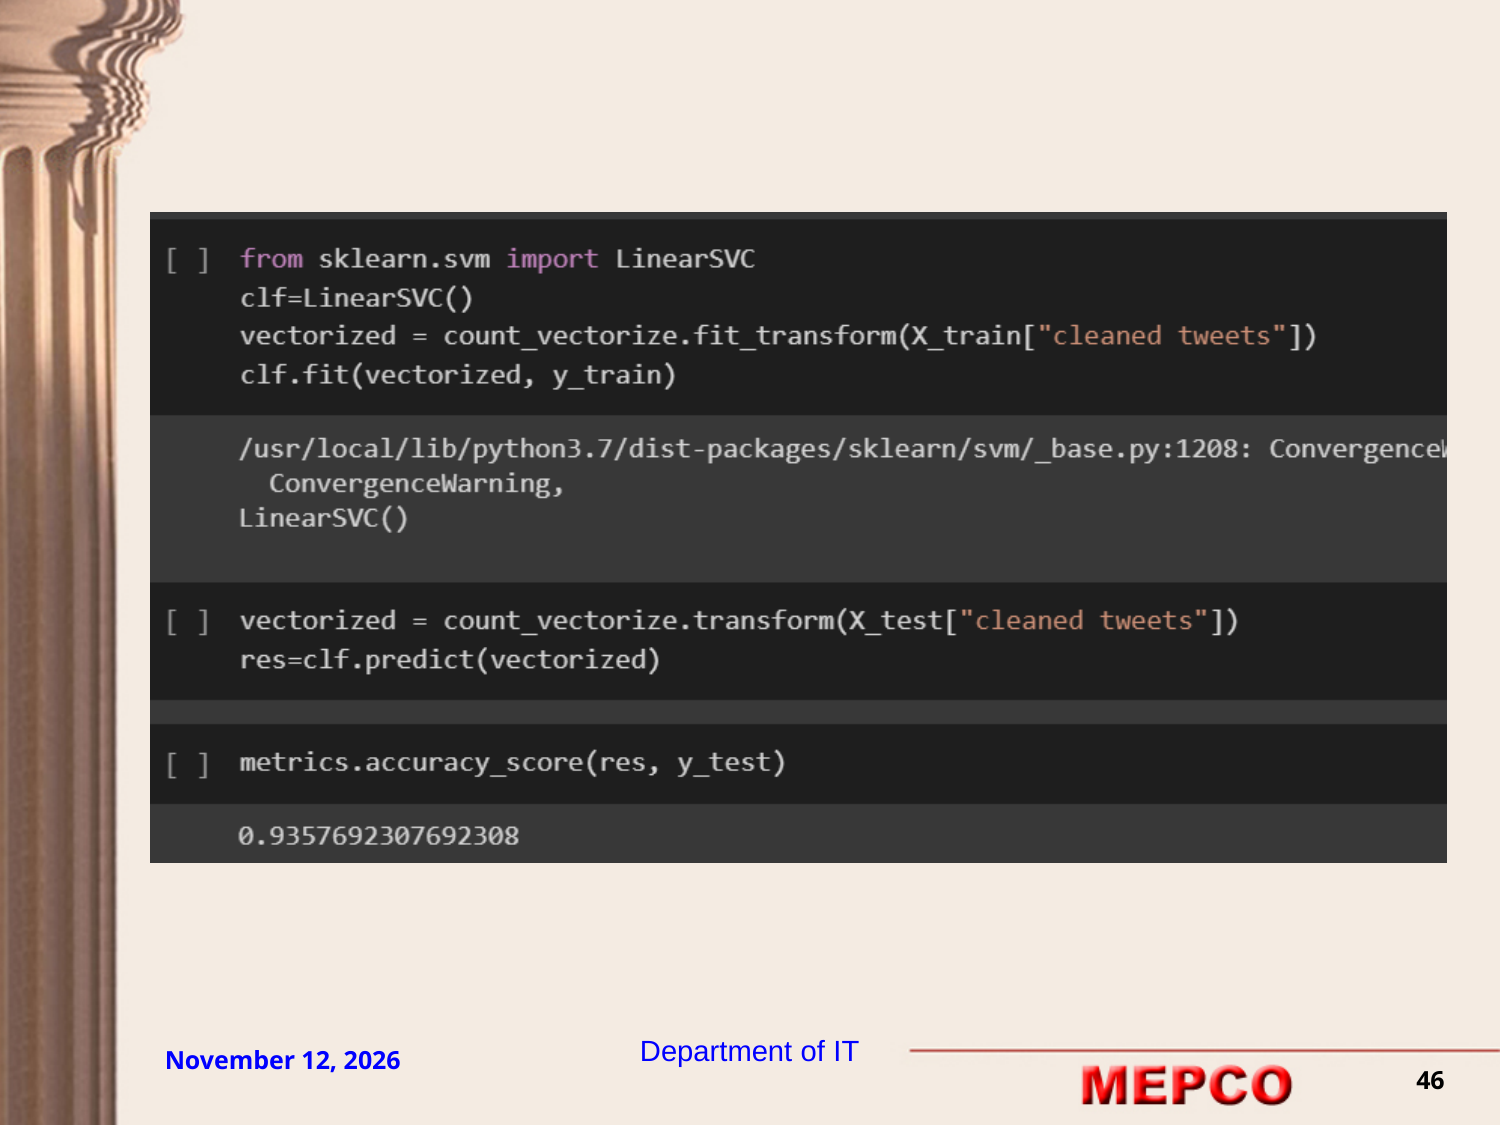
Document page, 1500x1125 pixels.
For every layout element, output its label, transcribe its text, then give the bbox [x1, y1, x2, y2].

picture [0, 0, 1500, 1125]
footer Department of IT [512, 1024, 988, 1101]
